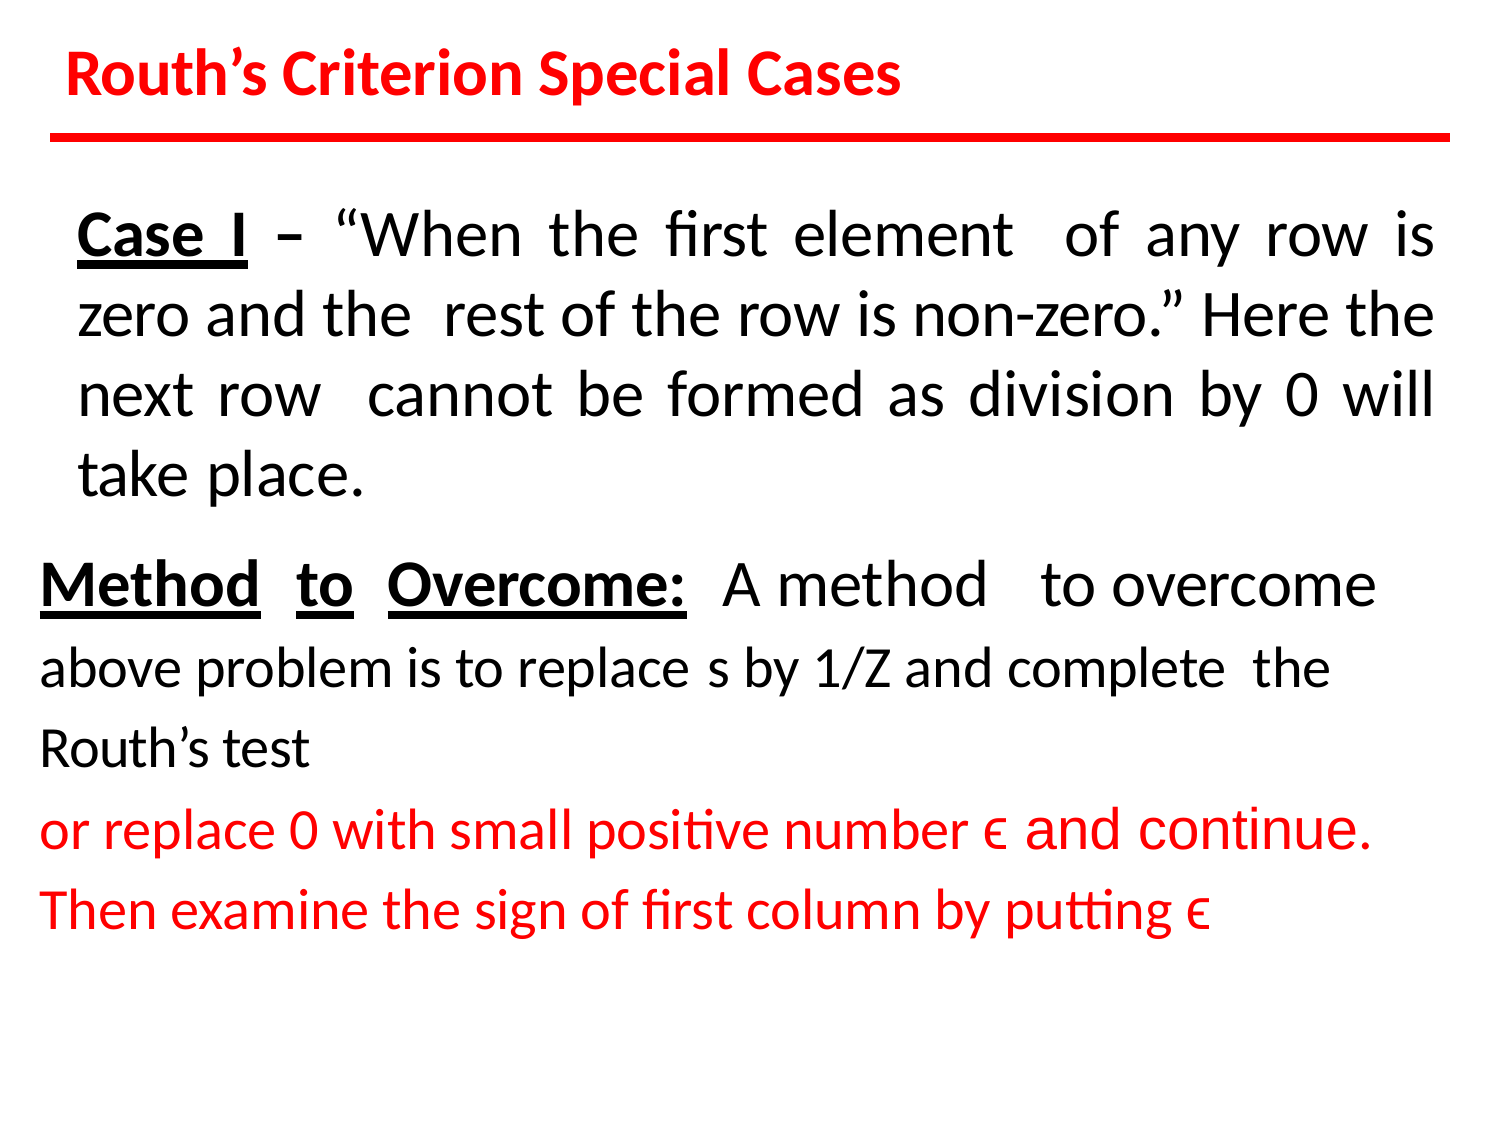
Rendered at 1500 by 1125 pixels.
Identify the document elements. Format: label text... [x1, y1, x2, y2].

text_box Method to Overcome: A method to overcome above problem is to replace s by 1/Z and complete the Routh’s test or replace 0 with small positive number ϵ and continue. Then examine the sign of first column by putting ϵ [37, 537, 1450, 1024]
text_box Case I – “When the first element of any row is zero and the rest of the row is non-zero.” Here the next row cannot be formed as division by 0 will take place. [75, 187, 1437, 510]
title Routh’s Criterion Special Cases [62, 138, 1350, 217]
title Routh’s Criterion Special Cases [62, 26, 1350, 137]
